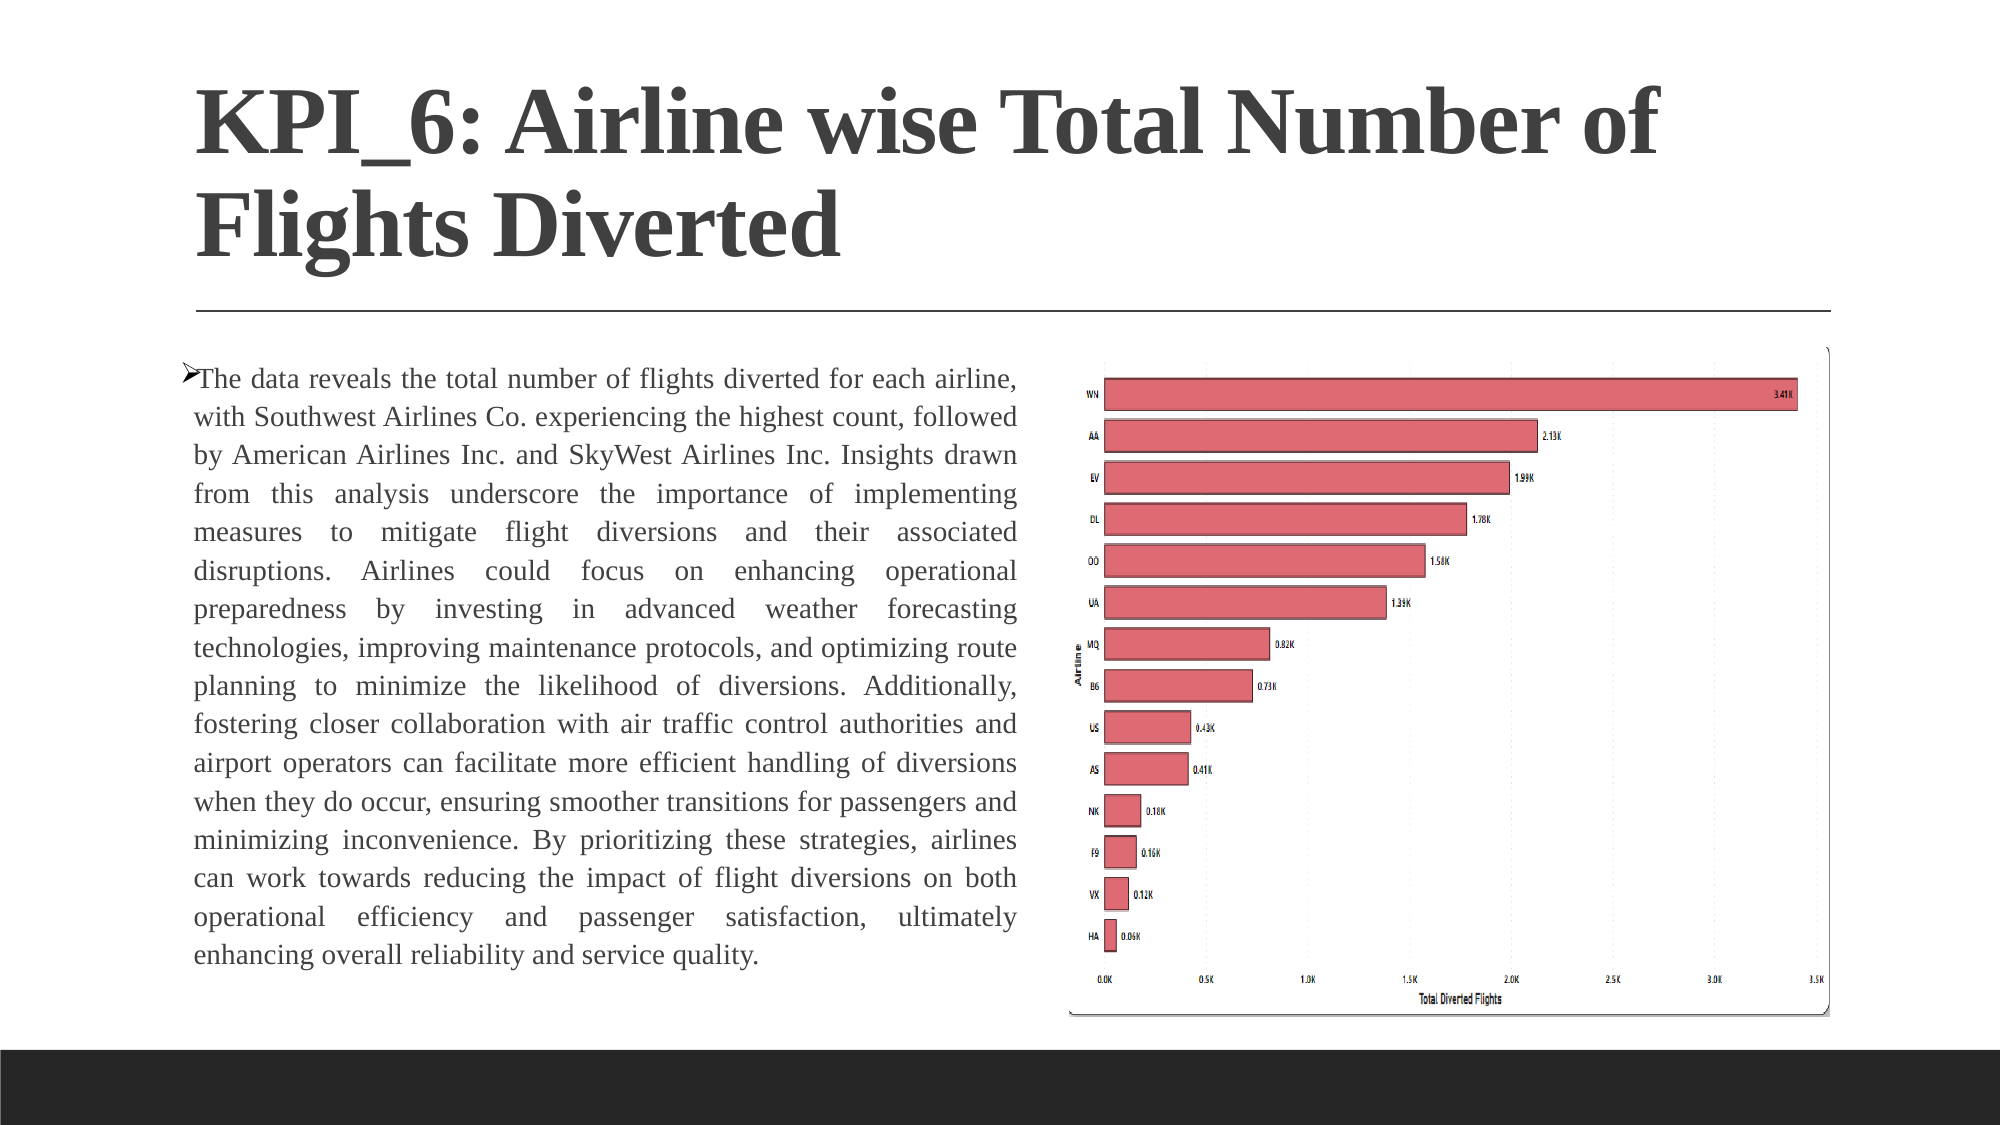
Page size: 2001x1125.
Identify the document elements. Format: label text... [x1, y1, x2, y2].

list The data reveals the total number of flights diverted for each airline, with Southwest Airlines Co. experiencing the highest count, followed by American Airlines Inc. and SkyWest Airlines Inc. Insights drawn from this analysis underscore the importance of implementing measures to mitigate flight diversions and their associated disruptions. Airlines could focus on enhancing operational preparedness by investing in advanced weather forecasting technologies, improving maintenance protocols, and optimizing route planning to minimize the likelihood of diversions. Additionally, fostering closer collaboration with air traffic control authorities and airport operators can facilitate more efficient handling of diversions when they do occur, ensuring smoother transitions for passengers and minimizing inconvenience. By prioritizing these strategies, airlines can work towards reducing the impact of flight diversions on both operational efficiency and passenger satisfaction, ultimately enhancing overall reliability and service quality. [180, 347, 1019, 1017]
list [1068, 347, 1831, 1017]
title KPI_6: Airline wise Total Number of Flights Diverted [180, 47, 1830, 285]
